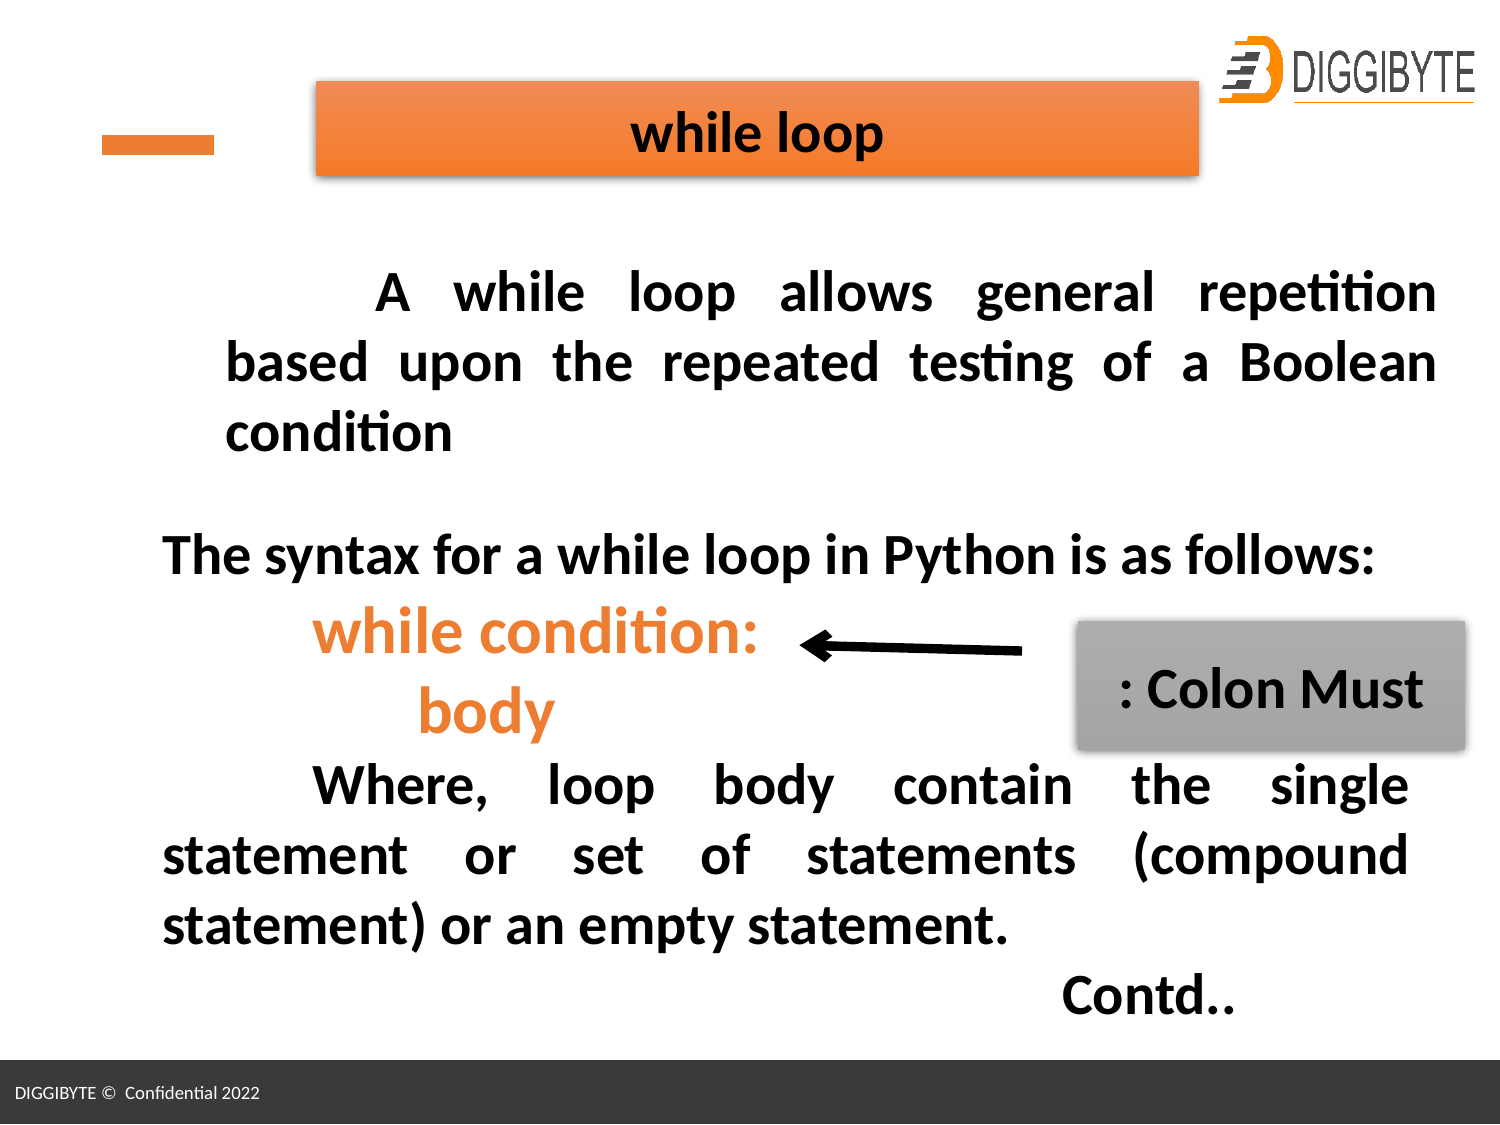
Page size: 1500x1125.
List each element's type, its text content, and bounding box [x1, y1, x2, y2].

text_box : Colon Must [1078, 621, 1465, 750]
text_box while loop [316, 81, 1199, 176]
text_box The syntax for a while loop in Python is as follows: while condition: body Where, loop body contain the single statement or set of statements (compound statement) or an empty statement. Contd.. [147, 509, 1425, 1034]
picture [1195, 0, 1490, 180]
text_box A while loop allows general repetition based upon the repeated testing of a Boolean condition [210, 246, 1454, 471]
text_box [799, 645, 1022, 651]
